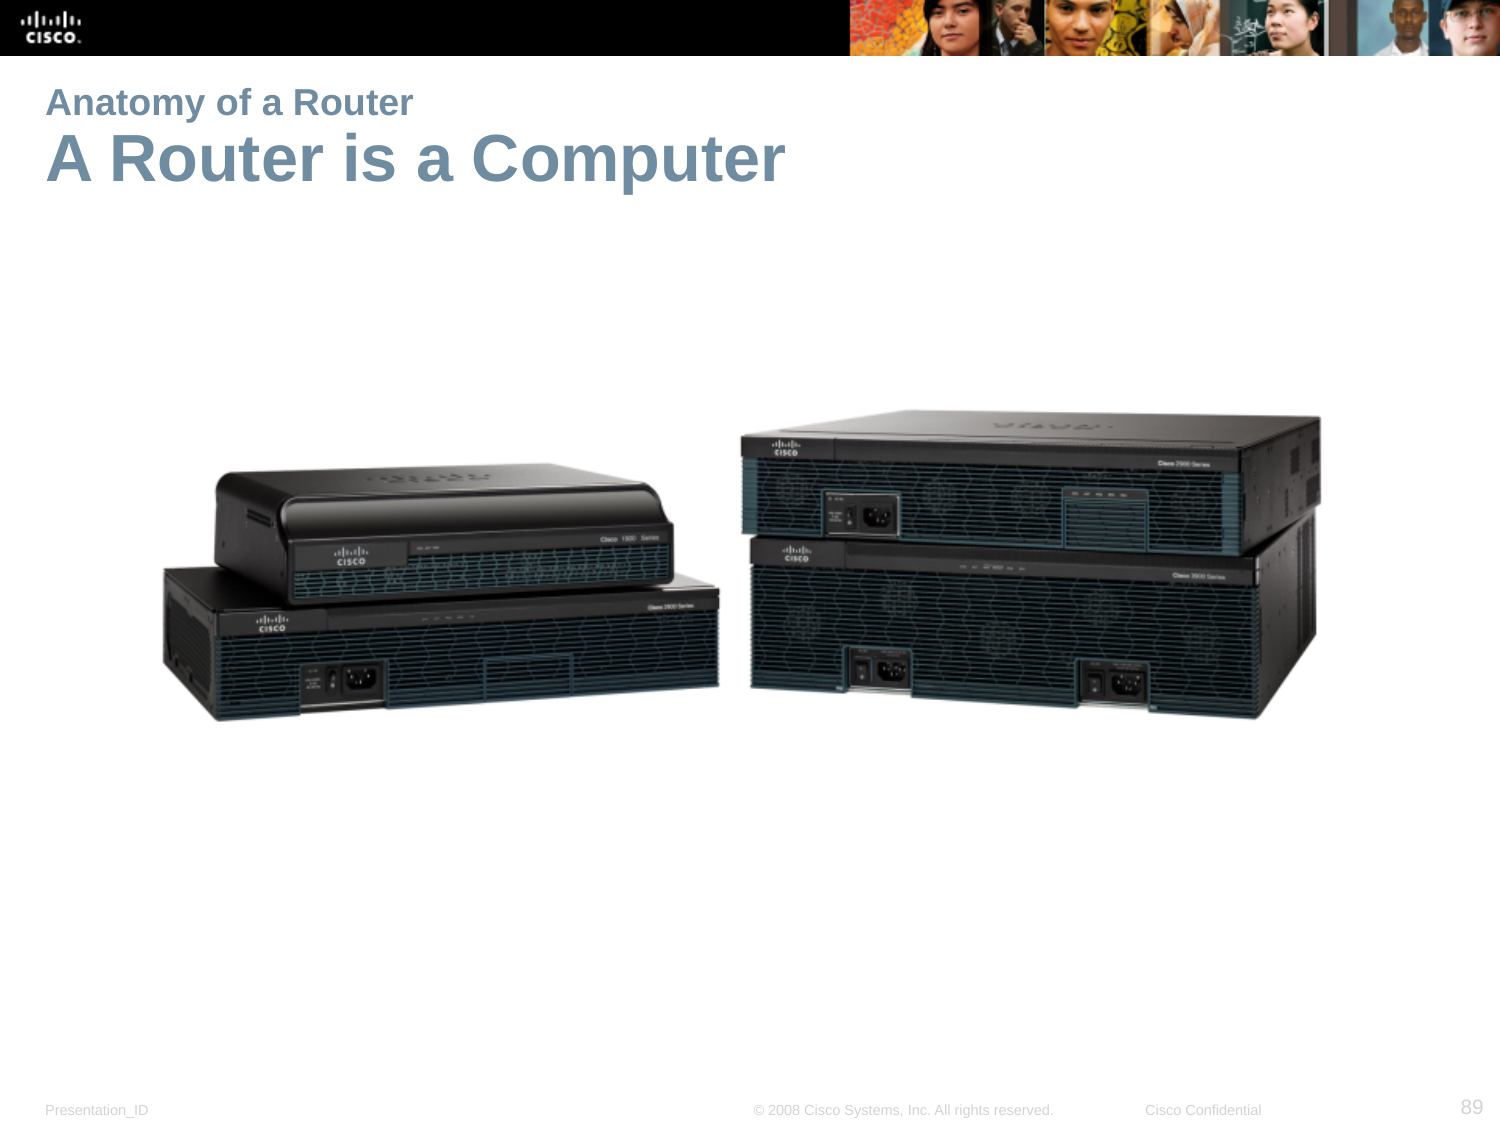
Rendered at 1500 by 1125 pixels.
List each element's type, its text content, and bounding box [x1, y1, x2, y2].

title Anatomy of a Router A Router is a Computer [31, 64, 1471, 203]
picture [135, 360, 1365, 765]
picture [0, 0, 1500, 56]
